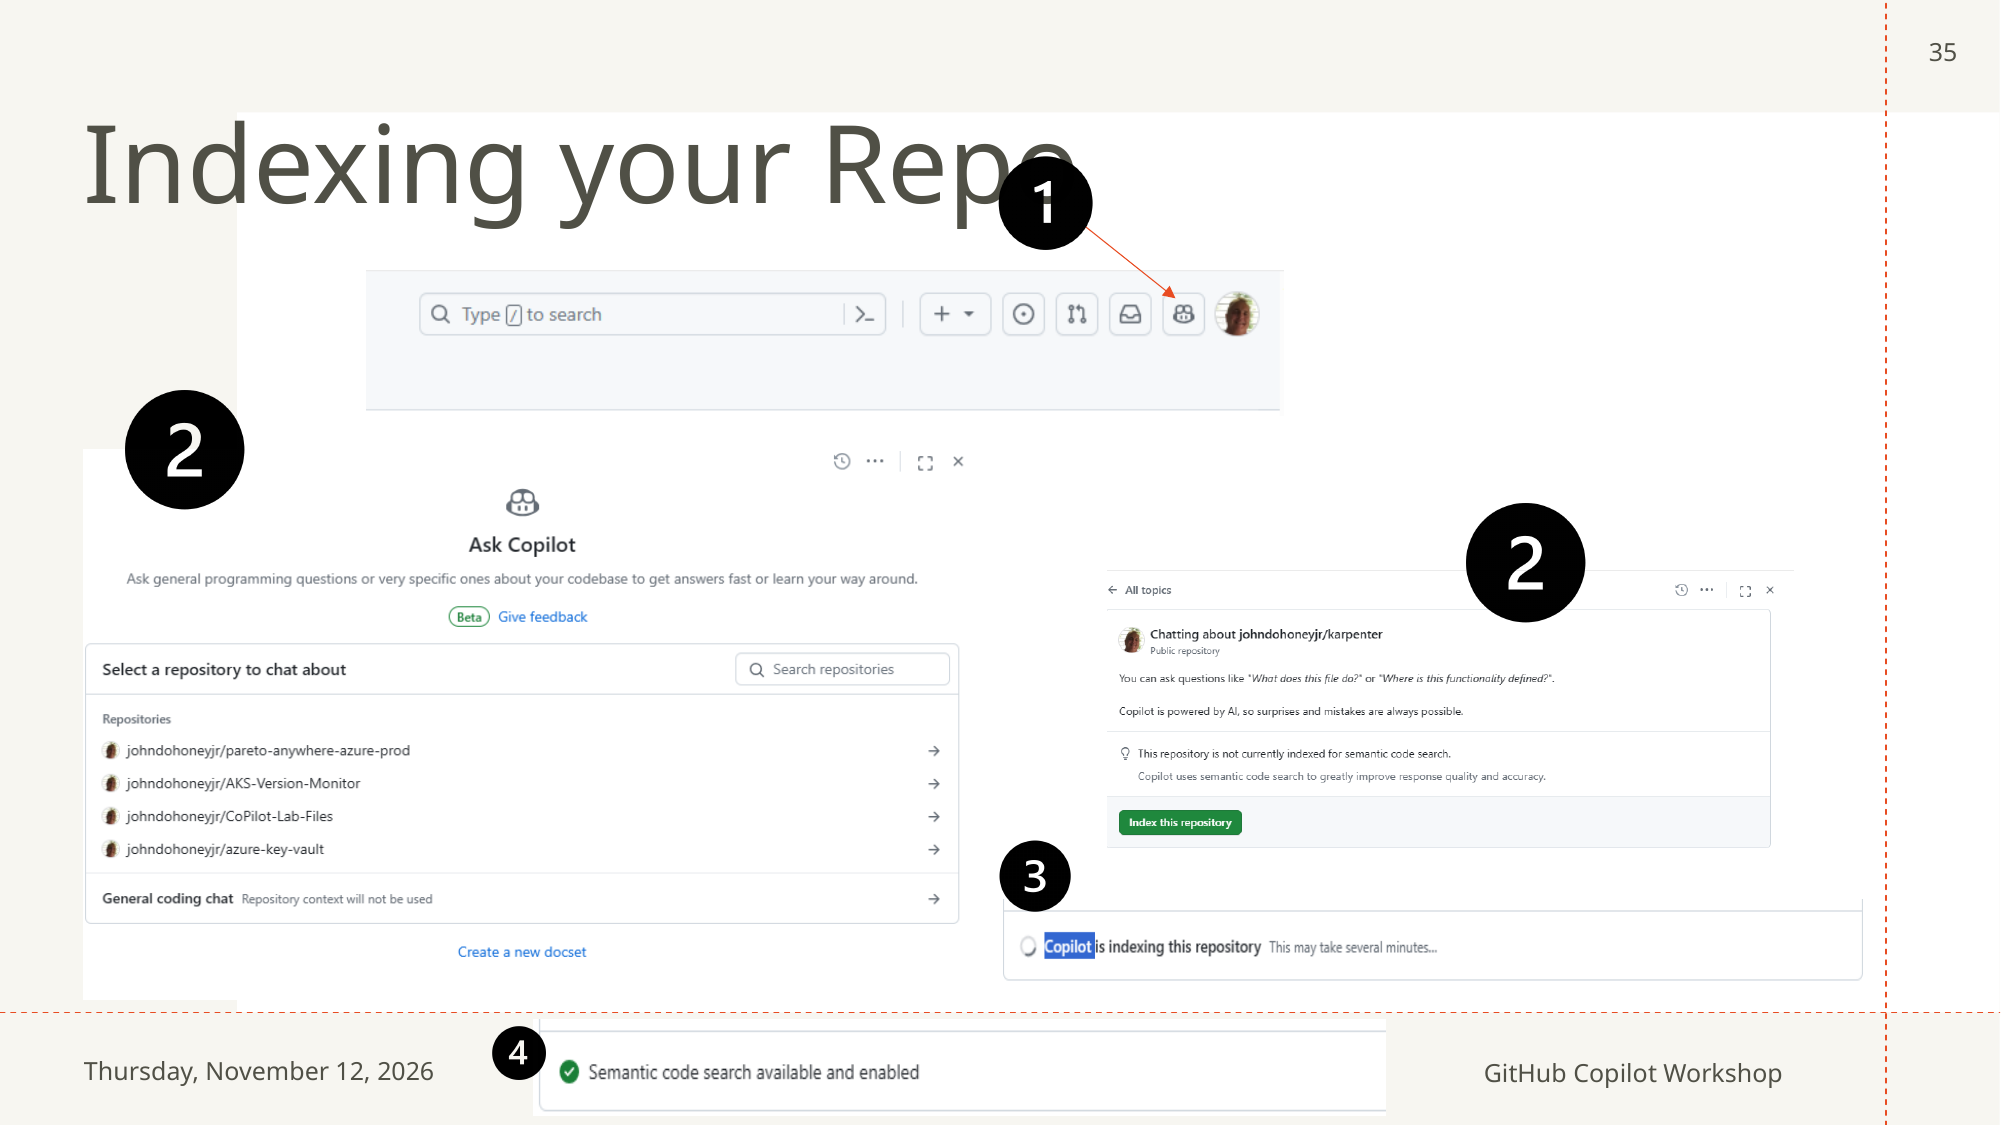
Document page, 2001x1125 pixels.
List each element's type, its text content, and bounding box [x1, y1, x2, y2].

picture [990, 487, 1870, 1005]
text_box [1079, 221, 1176, 299]
picture [986, 144, 1105, 262]
title Indexing your Repo [68, 59, 1794, 278]
picture [485, 1019, 1386, 1116]
picture [82, 374, 985, 1000]
footer GitHub Copilot Workshop [618, 1020, 1799, 1125]
picture [365, 270, 1284, 416]
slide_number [68, 1020, 519, 1125]
slide_number 35 [1886, 0, 2000, 110]
